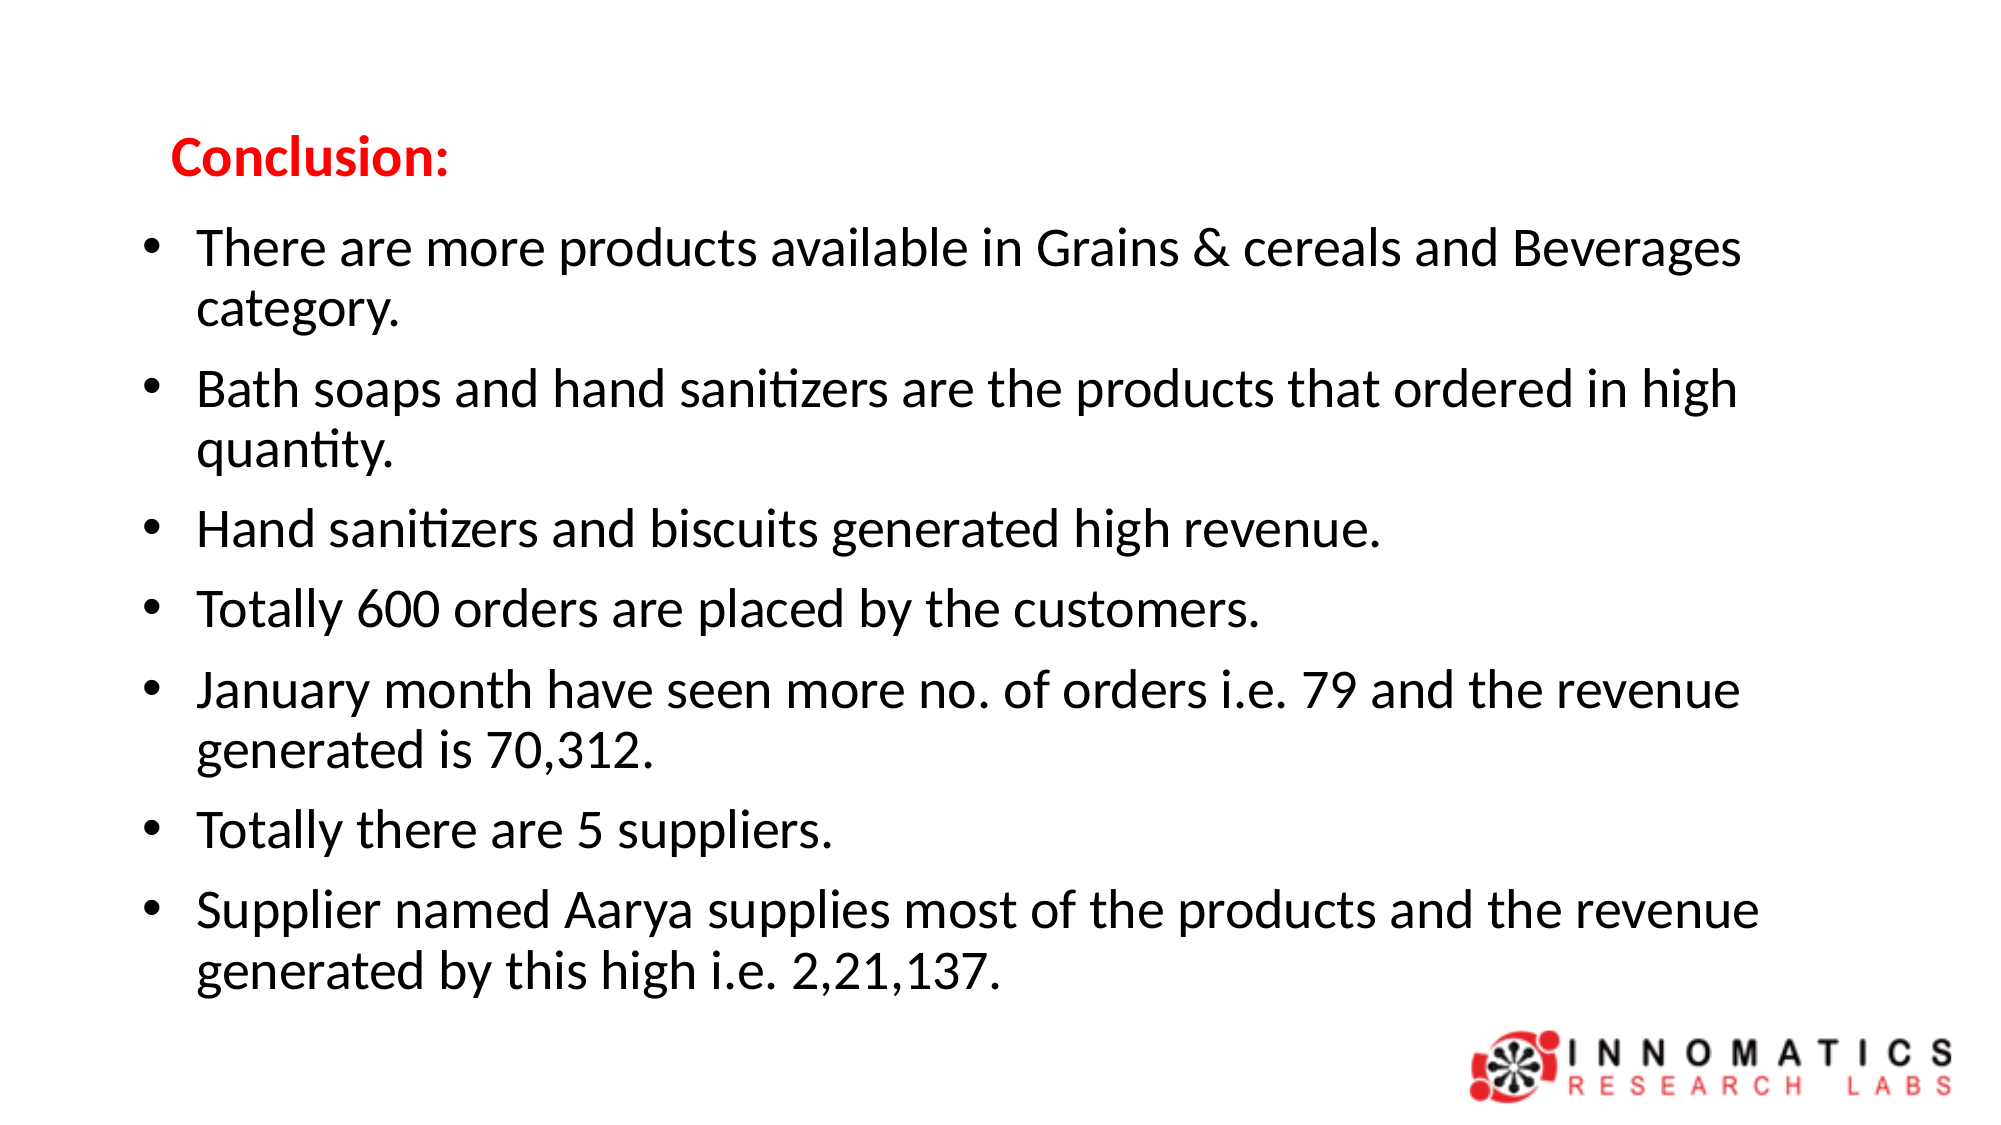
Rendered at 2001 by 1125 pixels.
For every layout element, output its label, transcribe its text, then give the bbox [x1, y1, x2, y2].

list There are more products available in Grains & cereals and Beverages category. Bath soaps and hand sanitizers are the products that ordered in high quantity. Hand sanitizers and biscuits generated high revenue. Totally 600 orders are placed by the customers. January month have seen more no. of orders i.e. 79 and the revenue generated is 70,312. Totally there are 5 suppliers. Supplier named Aarya supplies most of the products and the revenue generated by this high i.e. 2,21,137. [109, 210, 1863, 1014]
picture [1445, 1014, 1975, 1125]
title Conclusion: [156, 93, 1898, 222]
